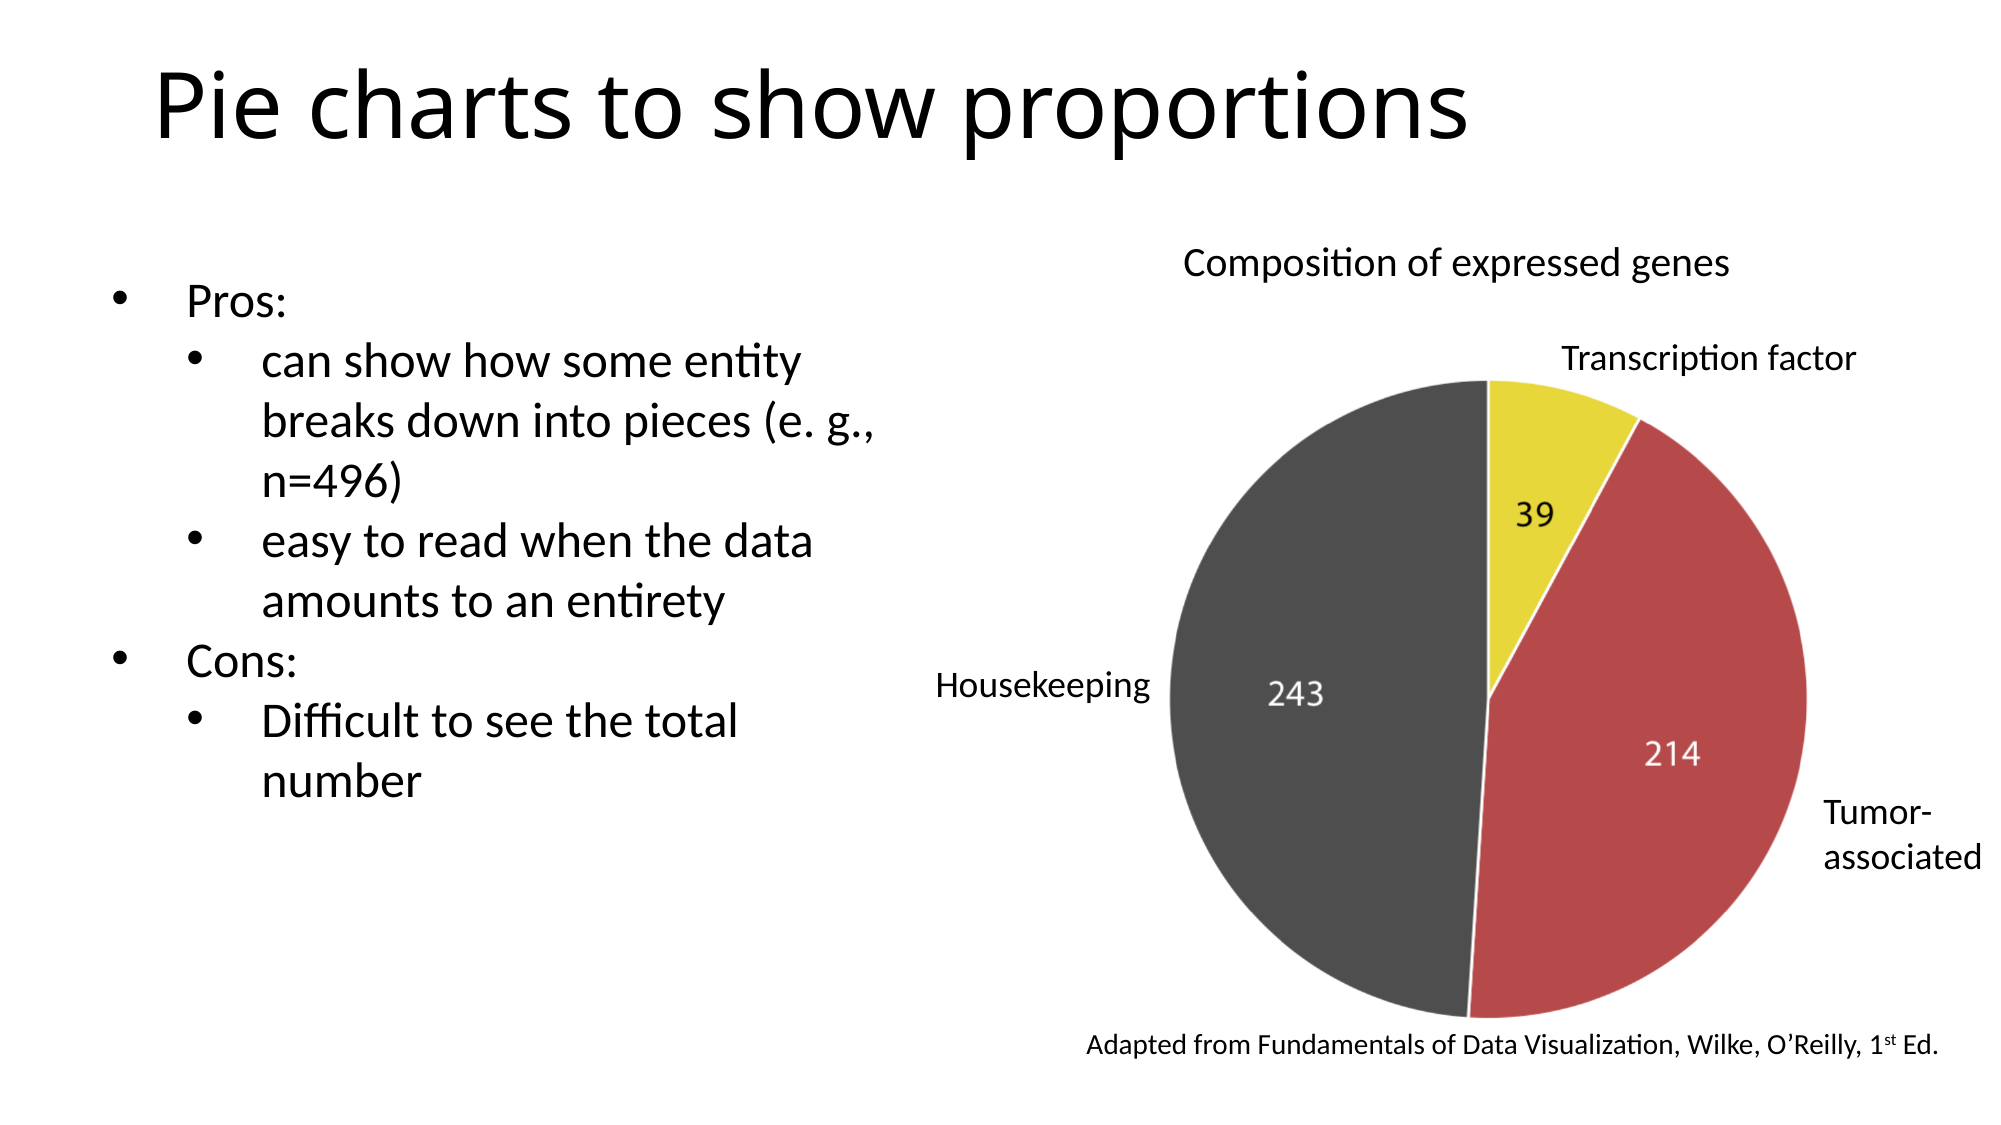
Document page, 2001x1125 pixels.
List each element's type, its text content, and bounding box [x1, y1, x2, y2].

text_box Pros: can show how some entity breaks down into pieces (e. g., n=496) easy to read when the data amounts to an entirety Cons: Difficult to see the total number [96, 260, 917, 815]
text_box Composition of expressed genes [1168, 227, 1746, 293]
picture [969, 302, 1904, 1034]
text_box Housekeeping [920, 652, 969, 713]
title Pie charts to show proportions [137, 0, 1863, 218]
text_box Adapted from Fundamentals of Data Visualization, Wilke, O’Reilly, 1st Ed. [1071, 1018, 1955, 1068]
text_box Tumor- associated [1904, 779, 1998, 885]
